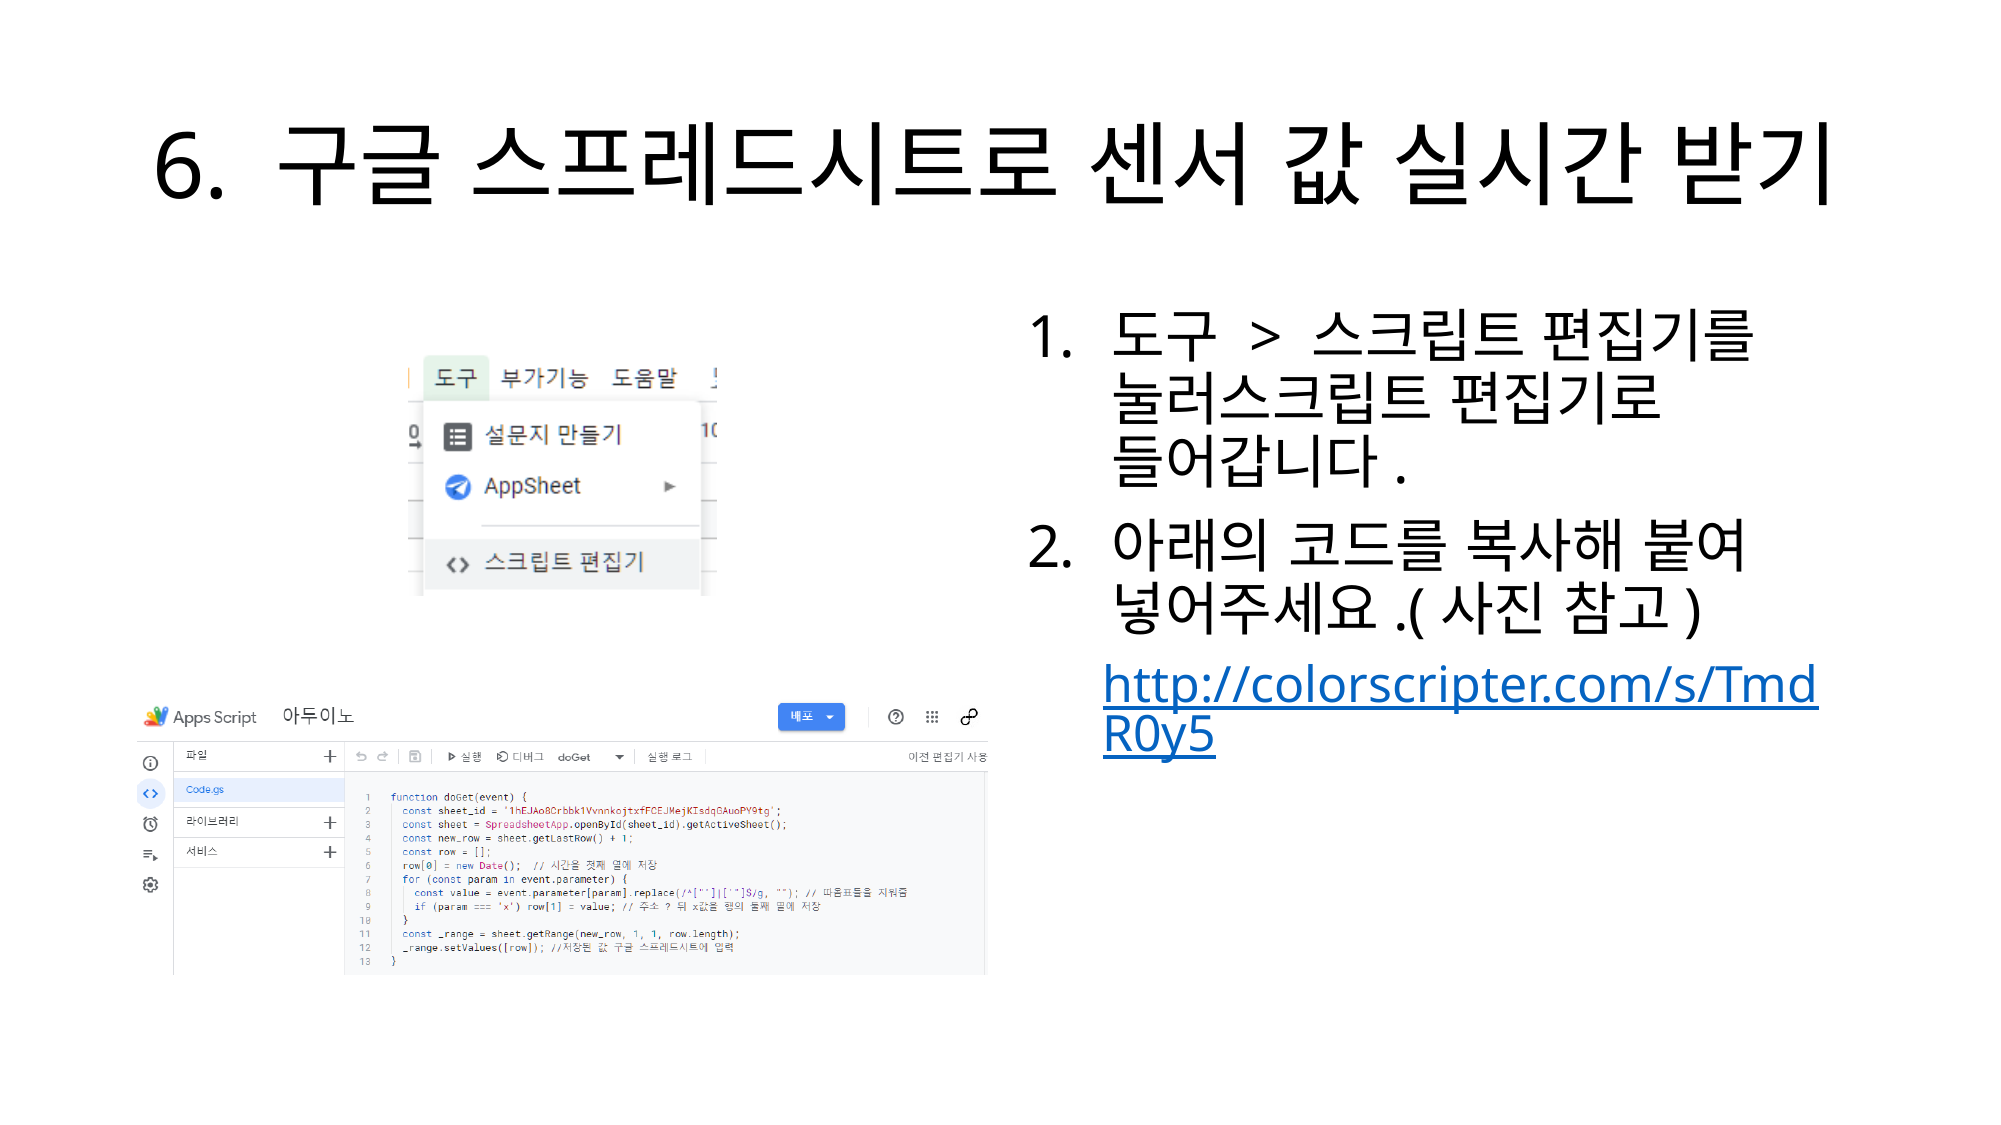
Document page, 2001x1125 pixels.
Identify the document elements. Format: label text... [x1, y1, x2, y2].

title 6. 구글 스프레드시트로 센서 값 실시간 받기 [137, 59, 1863, 278]
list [408, 332, 717, 596]
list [137, 696, 988, 975]
list 도구 > 스크립트 편집기를 눌러스크립트 편집기로 들어갑니다. 아래의 코드를 복사해 붙여 넣어주세요.(사진 참고) http://colorscripter.com/s/TmdR0y5 [1012, 299, 1863, 1014]
